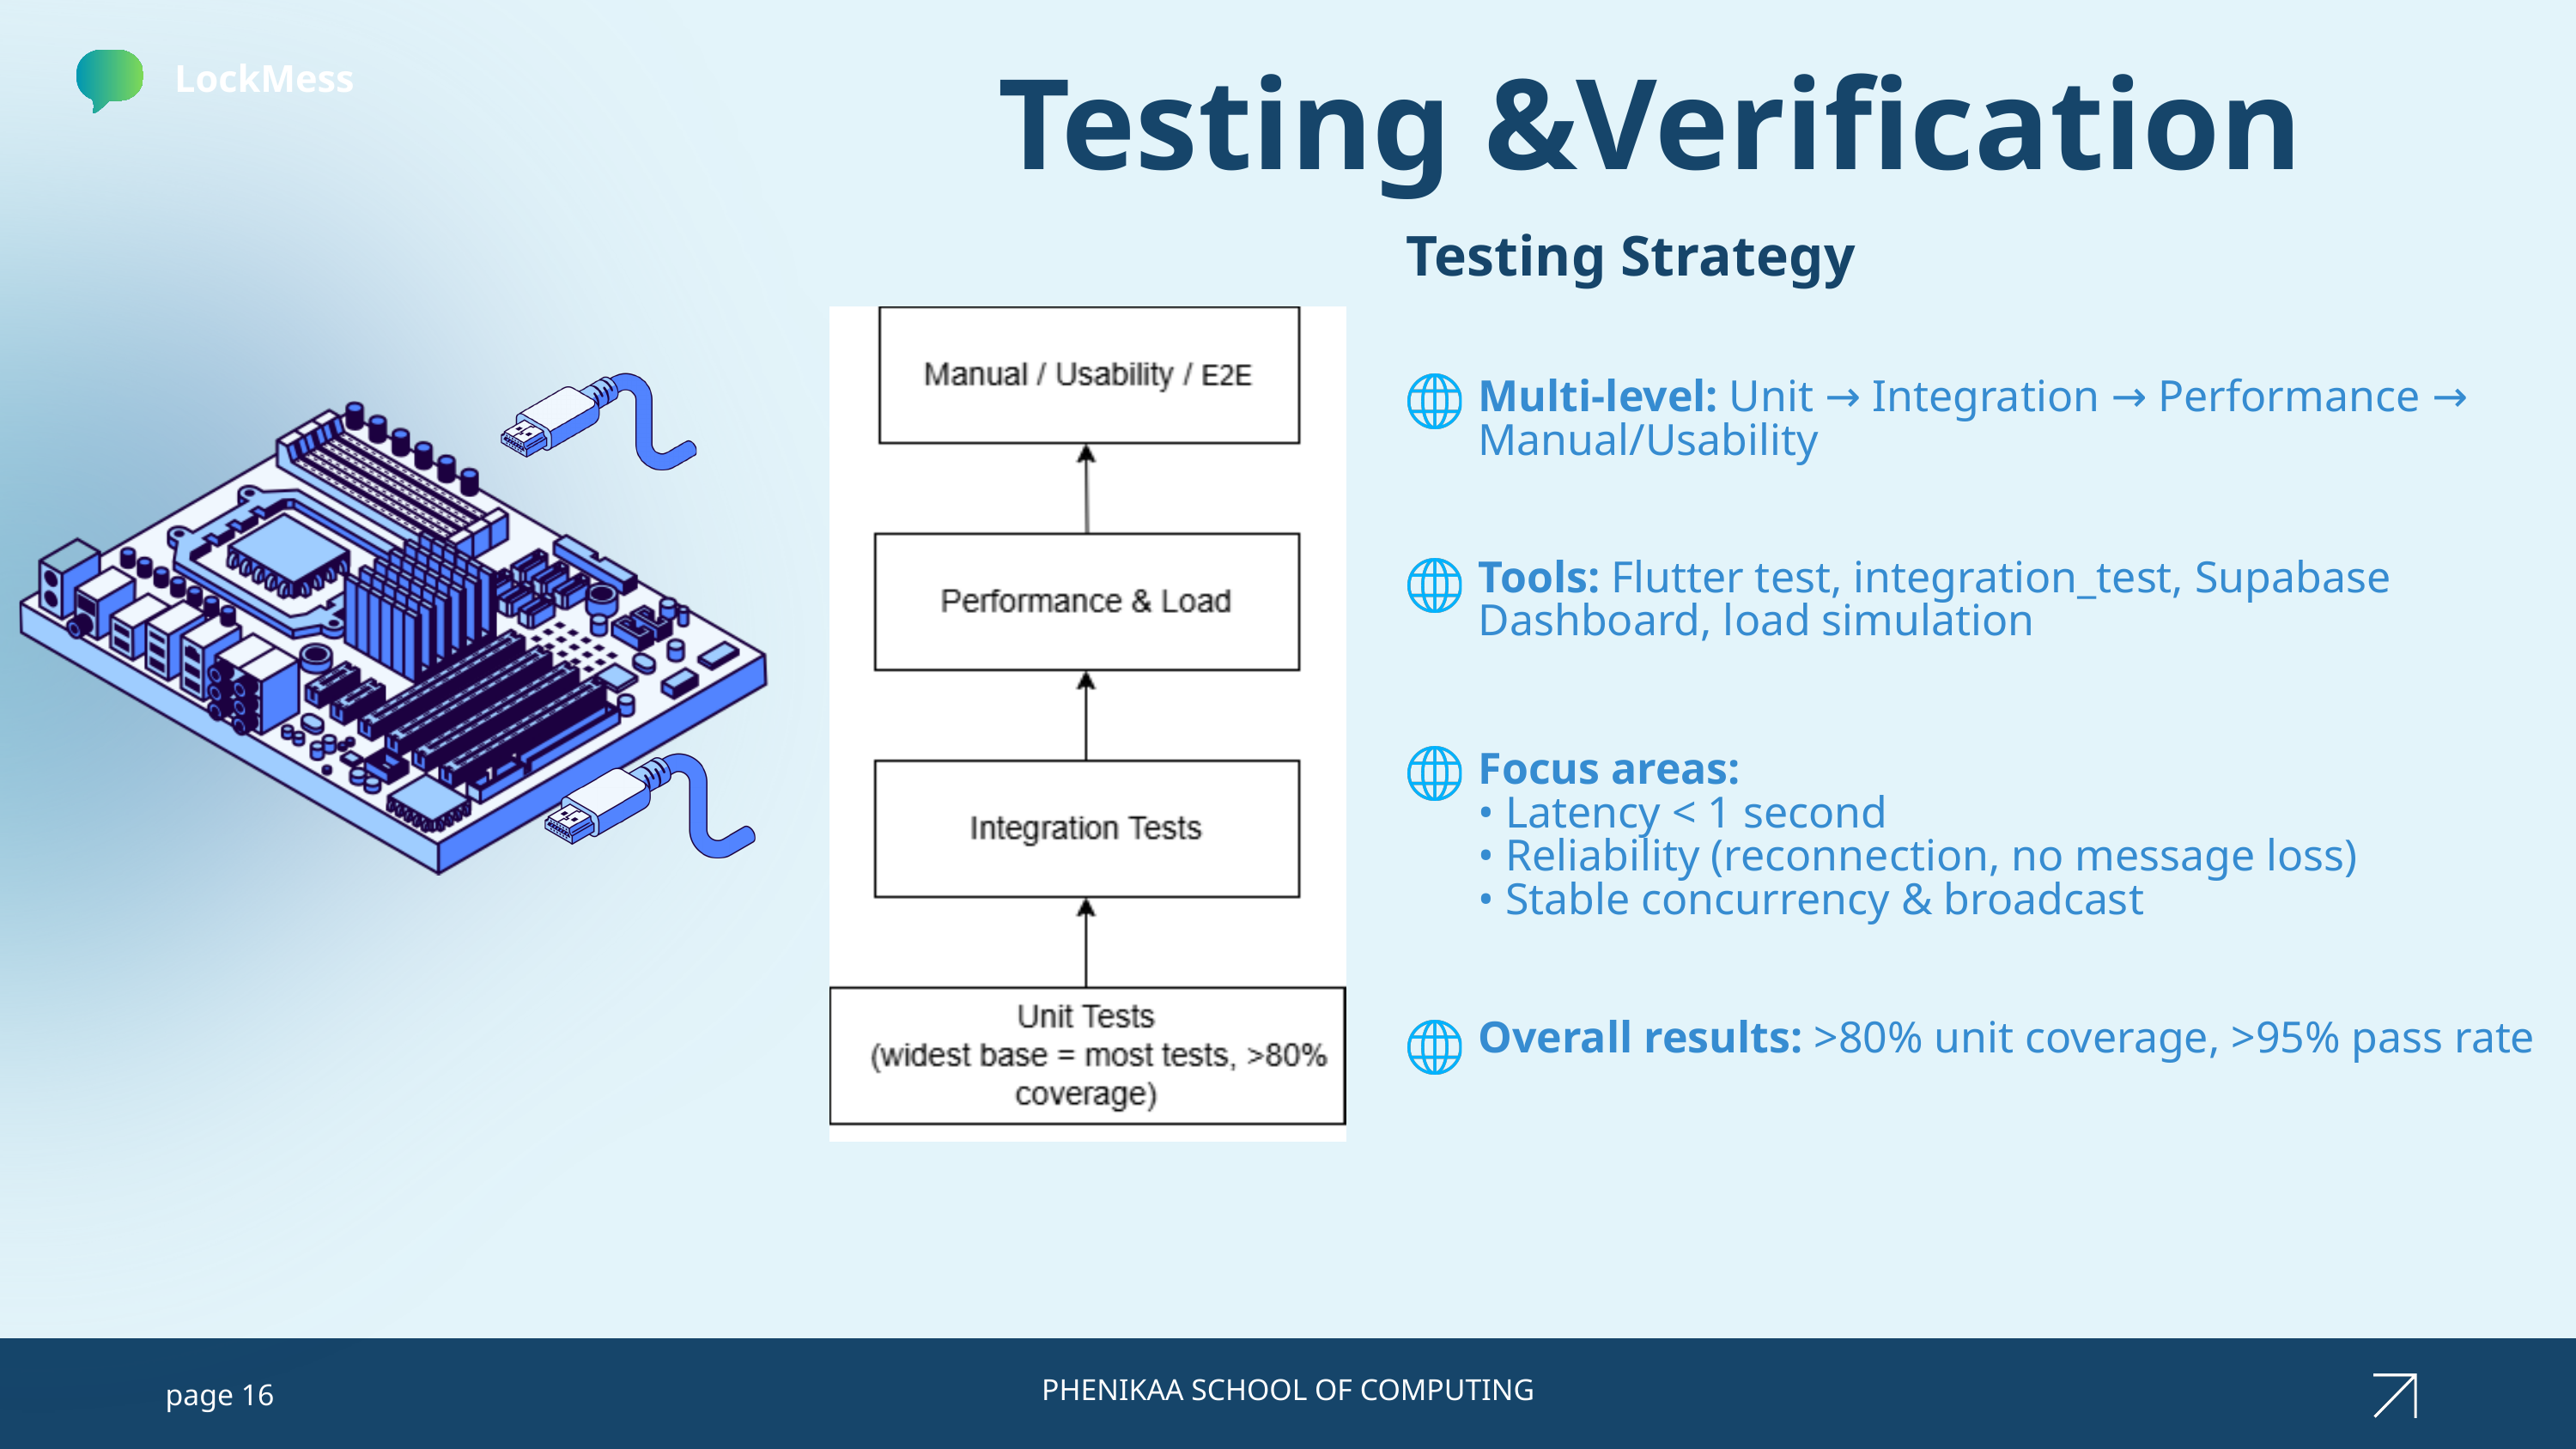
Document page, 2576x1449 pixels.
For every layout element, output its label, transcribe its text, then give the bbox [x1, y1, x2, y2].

text_box Testing Strategy [1397, 231, 1865, 325]
text_box Tools: Flutter test, integration_test, Supabase Dashboard, load simulation [1478, 557, 2520, 688]
text_box Overall results: >80% unit coverage, >95% pass rate [1478, 1017, 2553, 1105]
text_box LockMess [174, 61, 474, 100]
text_box Focus areas: • Latency < 1 second • Reliability (reconnection, no message loss) • Stable concurrency & broadcast [1478, 749, 2520, 967]
text_box [829, 306, 1346, 1142]
text_box [19, 401, 769, 876]
text_box [1407, 558, 1462, 613]
text_box [544, 752, 756, 858]
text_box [0, 1337, 2576, 1449]
text_box Testing &Verification [998, 68, 2374, 196]
text_box [1407, 373, 1462, 429]
text_box Multi-level: Unit → Integration → Performance → Manual/Usability [1478, 377, 2520, 507]
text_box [76, 49, 144, 114]
text_box [1407, 746, 1462, 801]
text_box [501, 372, 697, 471]
text_box [0, 0, 927, 1337]
text_box [1407, 1020, 1462, 1076]
